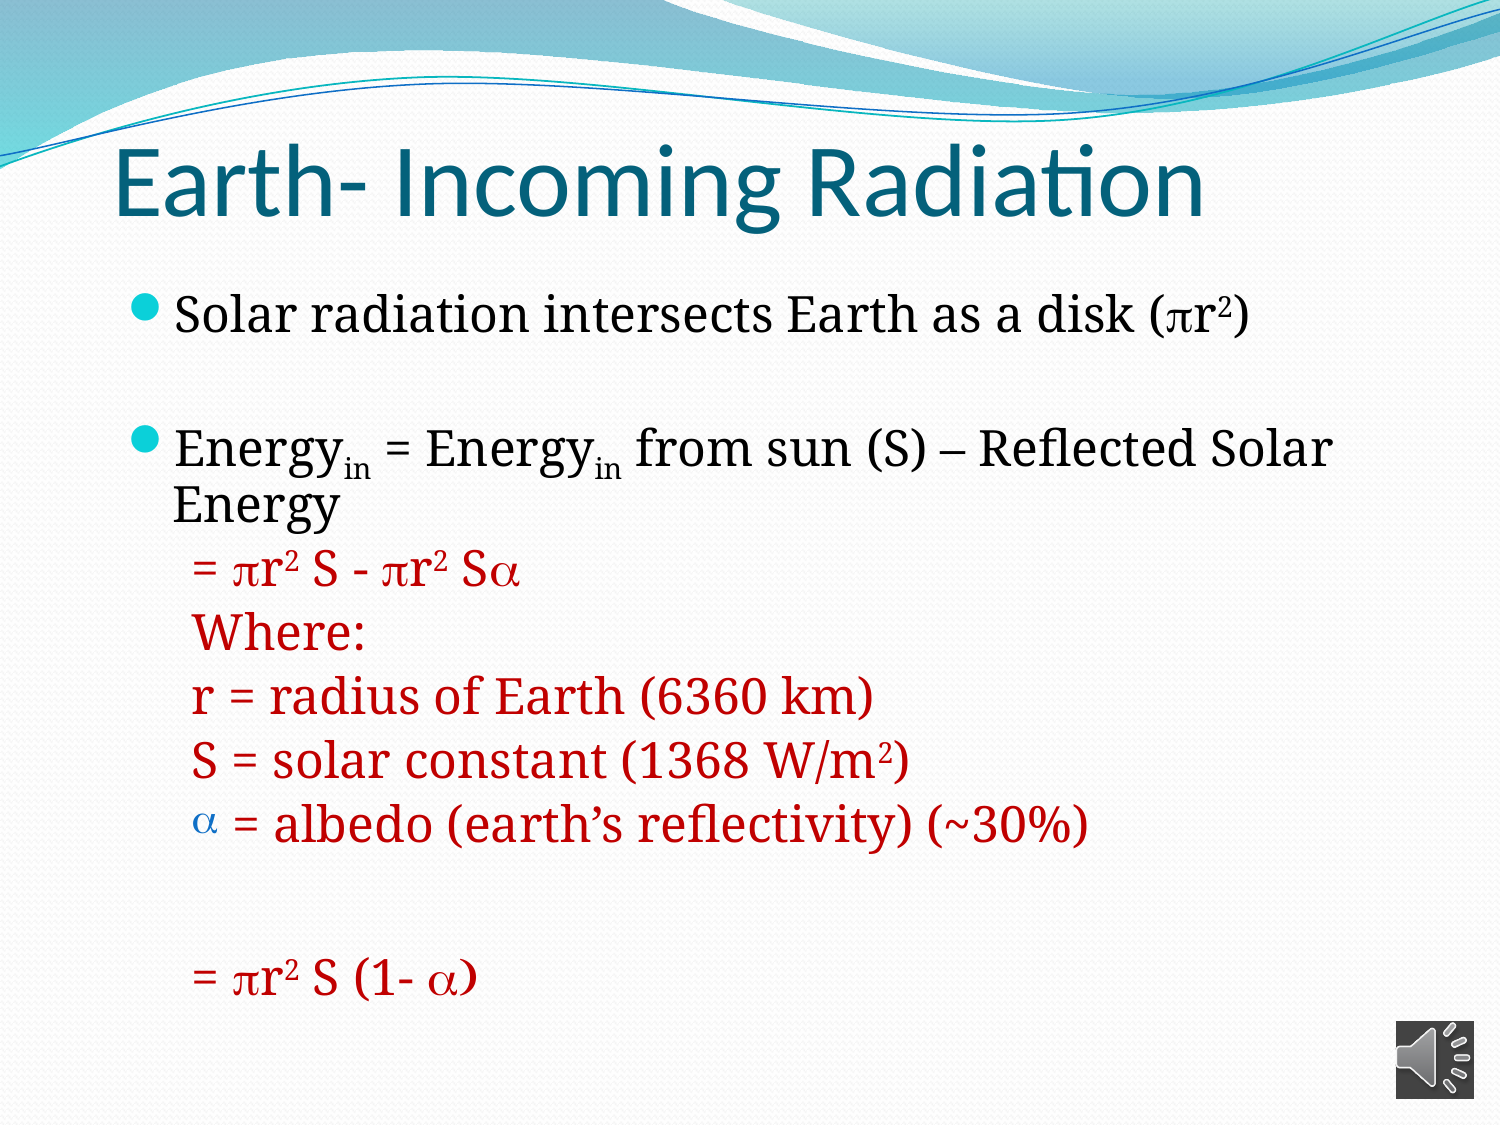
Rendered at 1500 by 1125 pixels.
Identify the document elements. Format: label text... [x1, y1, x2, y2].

title Earth- Incoming Radiation [112, 99, 1388, 212]
list Solar radiation intersects Earth as a disk (pr2) Energyin = Energyin from sun (S) – Reflected Solar Energy = pr2 S - pr2 Sa Where: r = radius of Earth (6360 km) S = solar constant (1368 W/m2) = albedo (earth’s reflectivity) (~30%) = pr2 S (1- a) [112, 212, 1388, 1000]
picture [1394, 1019, 1476, 1101]
